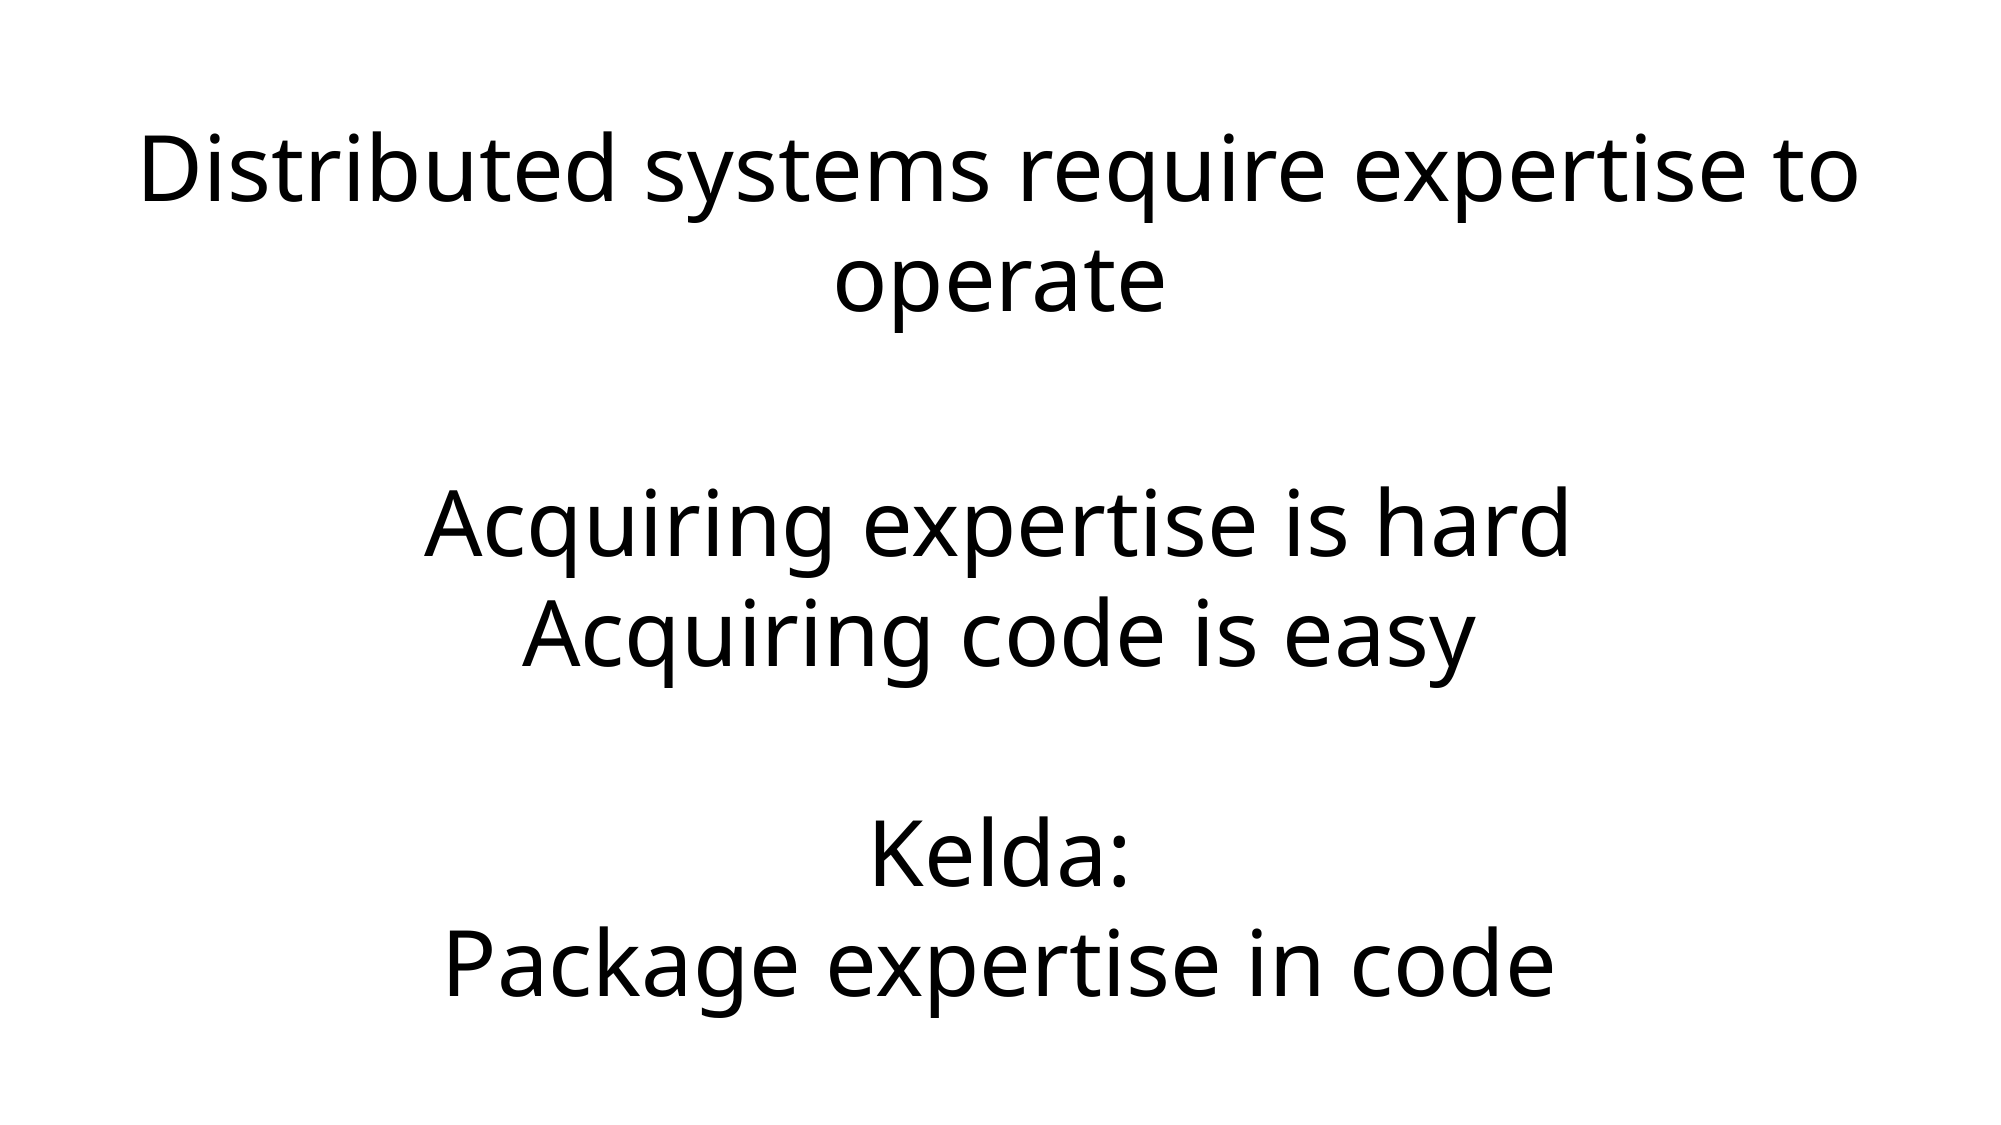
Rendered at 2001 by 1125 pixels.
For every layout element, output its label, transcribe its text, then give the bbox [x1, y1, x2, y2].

text_box Distributed systems require expertise to operate Acquiring expertise is hard Acquiring code is easy Kelda: Package expertise in code [0, 0, 2000, 1125]
